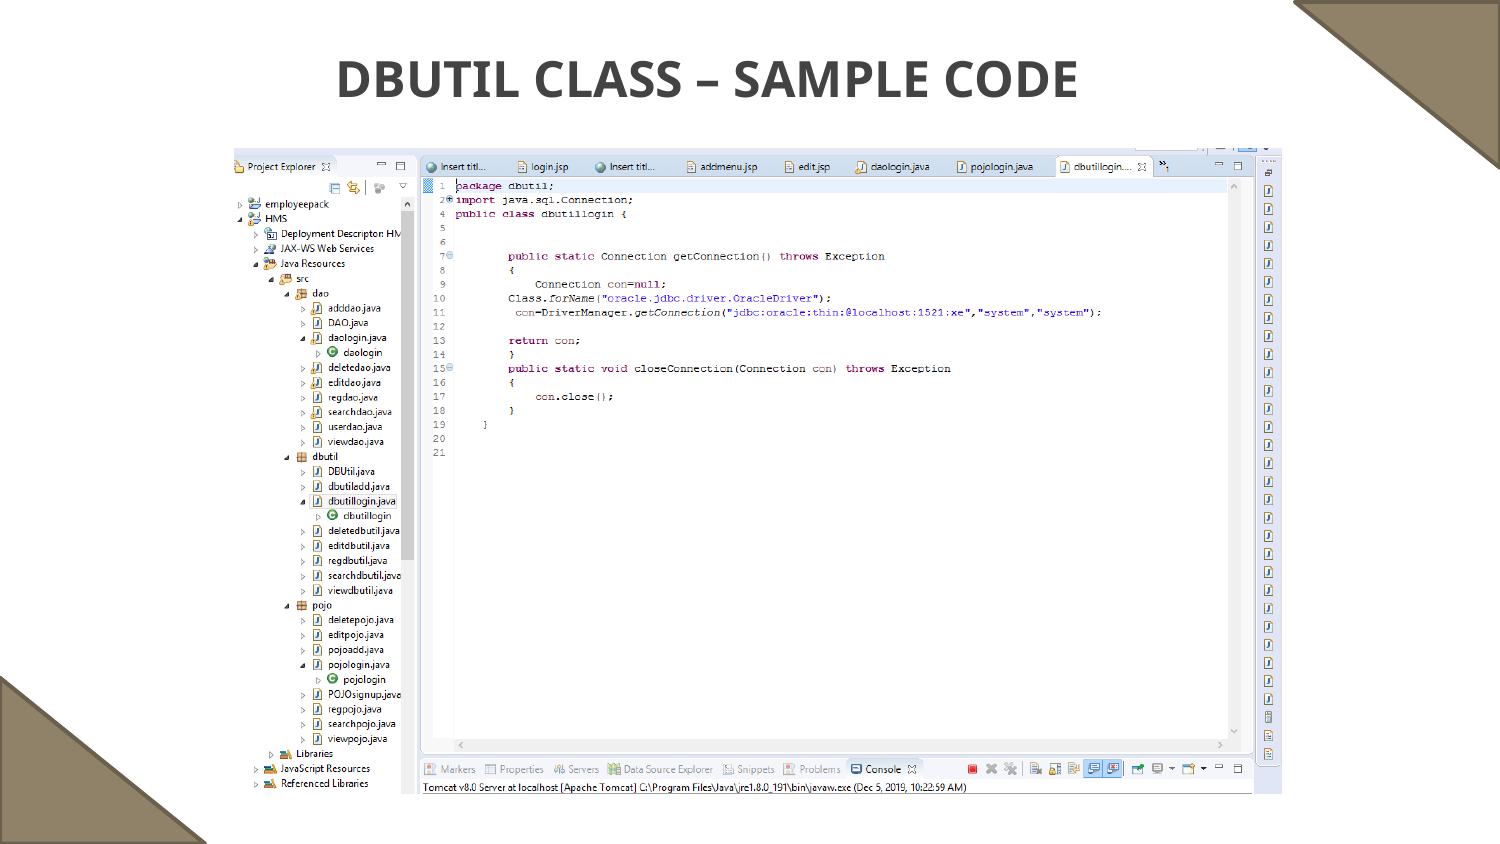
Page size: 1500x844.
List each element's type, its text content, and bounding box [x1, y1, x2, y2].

text_box [0, 676, 207, 844]
picture [233, 147, 1289, 794]
text_box [1292, 0, 1500, 170]
title DBUTIL CLASS – SAMPLE CODE [320, 32, 1114, 113]
